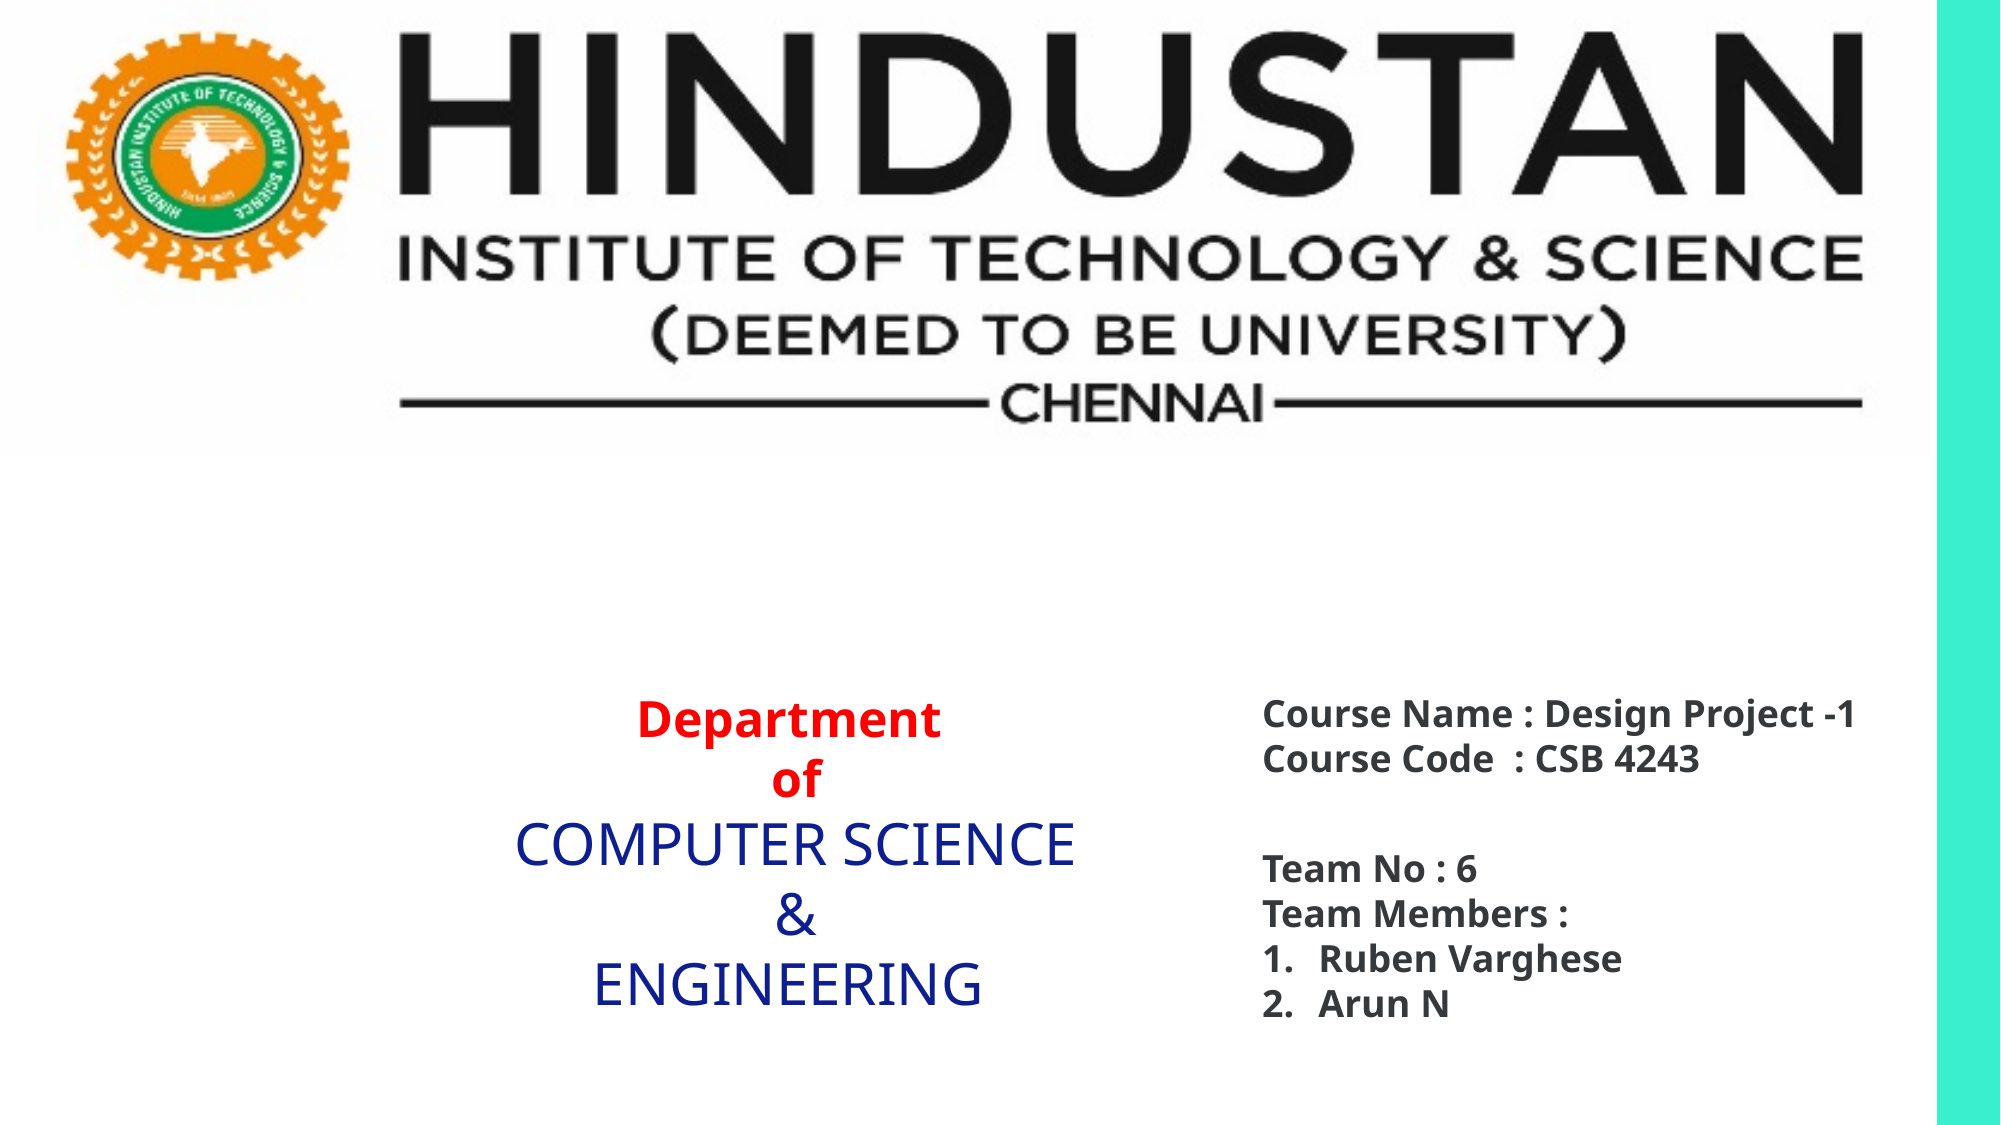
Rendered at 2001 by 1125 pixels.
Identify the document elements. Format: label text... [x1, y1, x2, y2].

text_box Team No : 6 Team Members : Ruben Varghese Arun N [1247, 837, 1747, 1033]
text_box Department of COMPUTER SCIENCE & ENGINEERING [441, 680, 1151, 1070]
picture [0, 0, 1930, 456]
text_box Course Name : Design Project -1 Course Code : CSB 4243 [1247, 682, 1936, 788]
